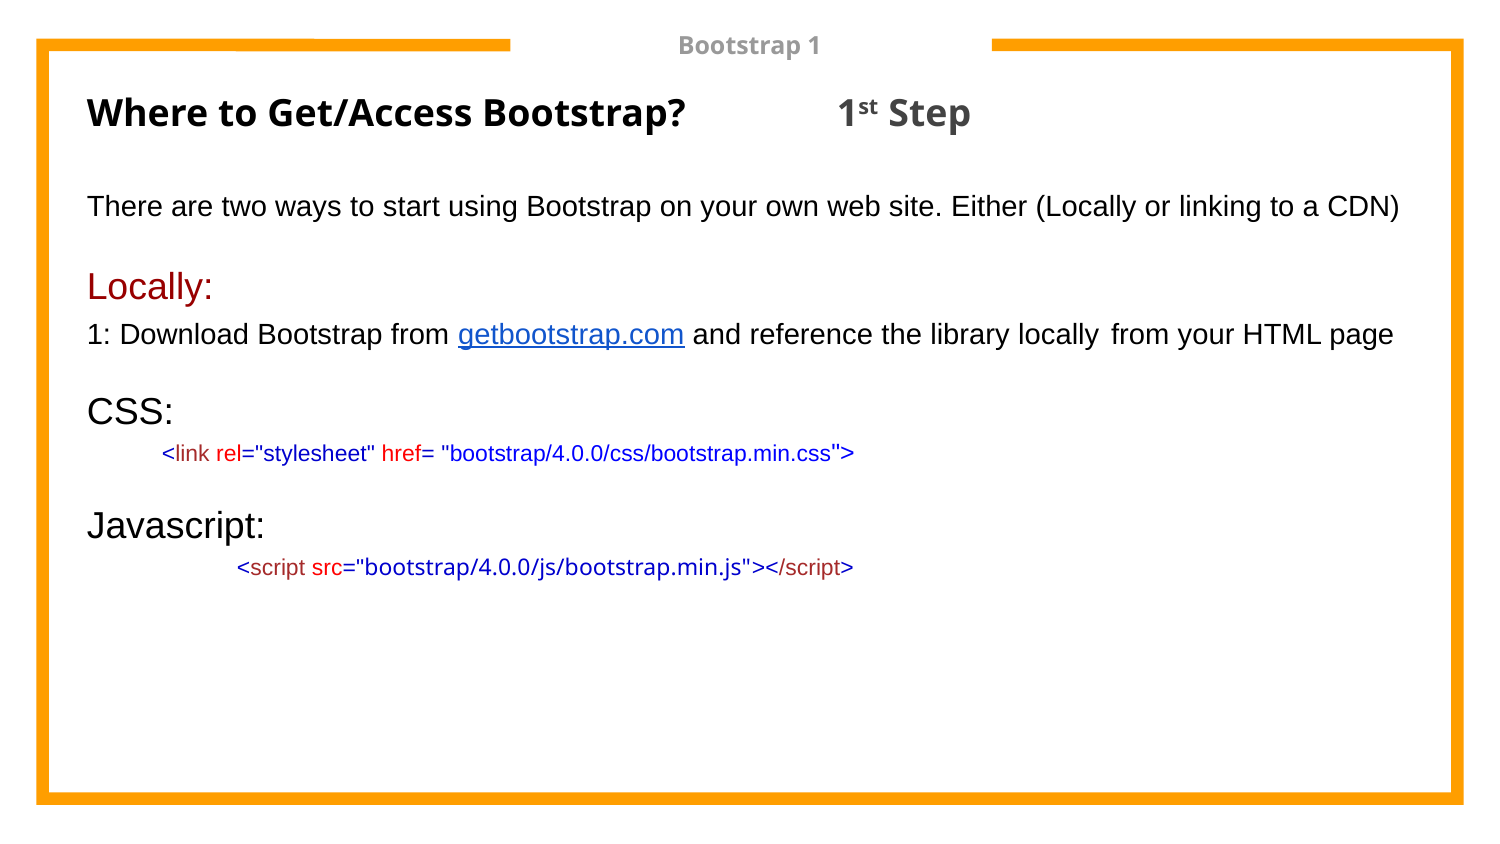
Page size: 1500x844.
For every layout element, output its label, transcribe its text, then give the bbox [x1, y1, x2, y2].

text_box Where to Get/Access Bootstrap? 1st Step There are two ways to start using Bootstrap on your own web site. Either (Locally or linking to a CDN) Locally: 1: Download Bootstrap from getbootstrap.com and reference the library locally from your HTML page CSS: <link rel="stylesheet" href= "bootstrap/4.0.0/css/bootstrap.min.css"> Javascript: <script src="bootstrap/4.0.0/js/bootstrap.min.js"></script> [71, 323, 1451, 659]
title Bootstrap 1 [531, 15, 969, 136]
